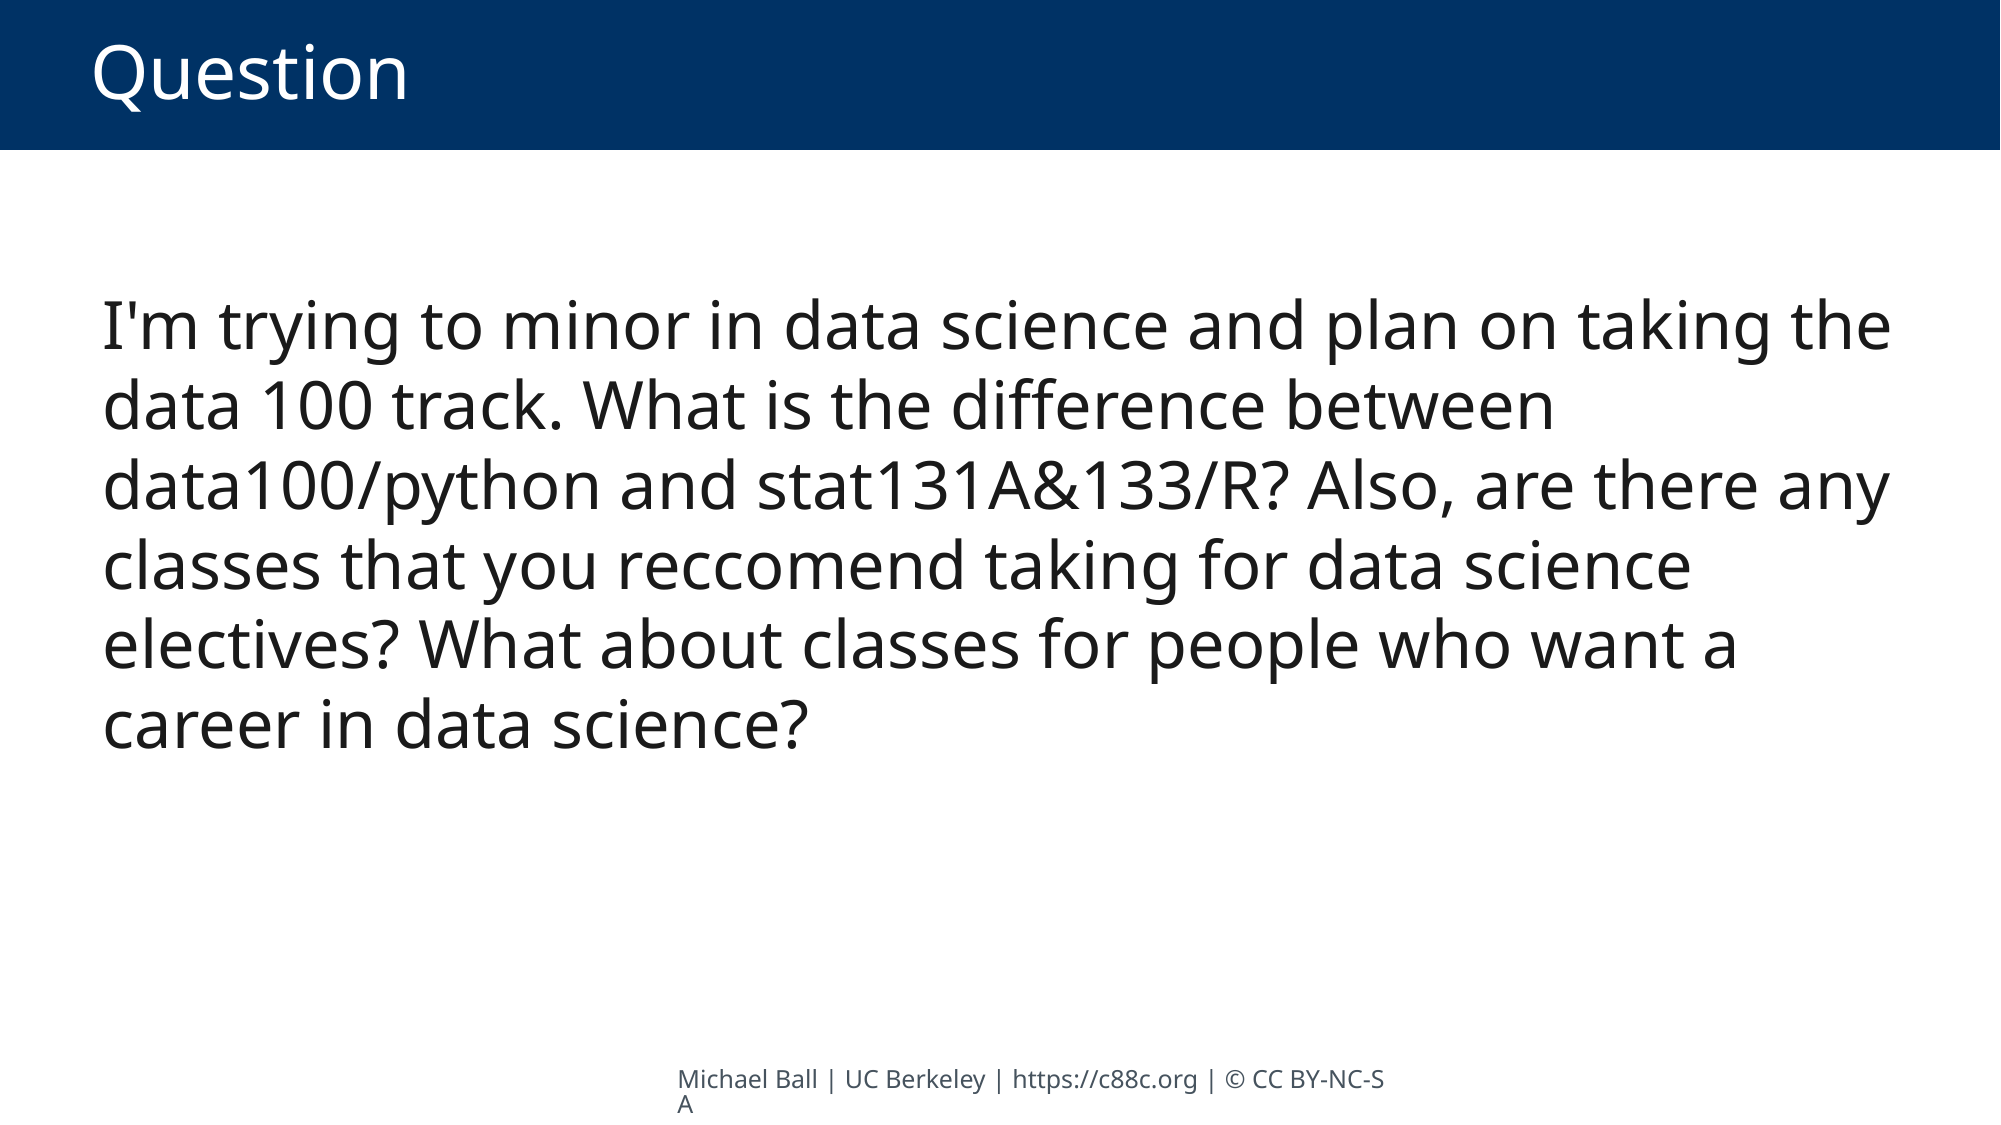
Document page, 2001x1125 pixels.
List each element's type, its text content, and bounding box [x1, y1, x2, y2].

footer Michael Ball | UC Berkeley | https://c88c.org | © CC BY-NC-SA [662, 1055, 1413, 1106]
title Question [0, 0, 2000, 152]
list I'm trying to minor in data science and plan on taking the data 100 track. What is the difference between data100/python and stat131A&133/R? Also, are there any classes that you reccomend taking for data science electives? What about classes for people who want a career in data science? [87, 174, 1928, 1038]
